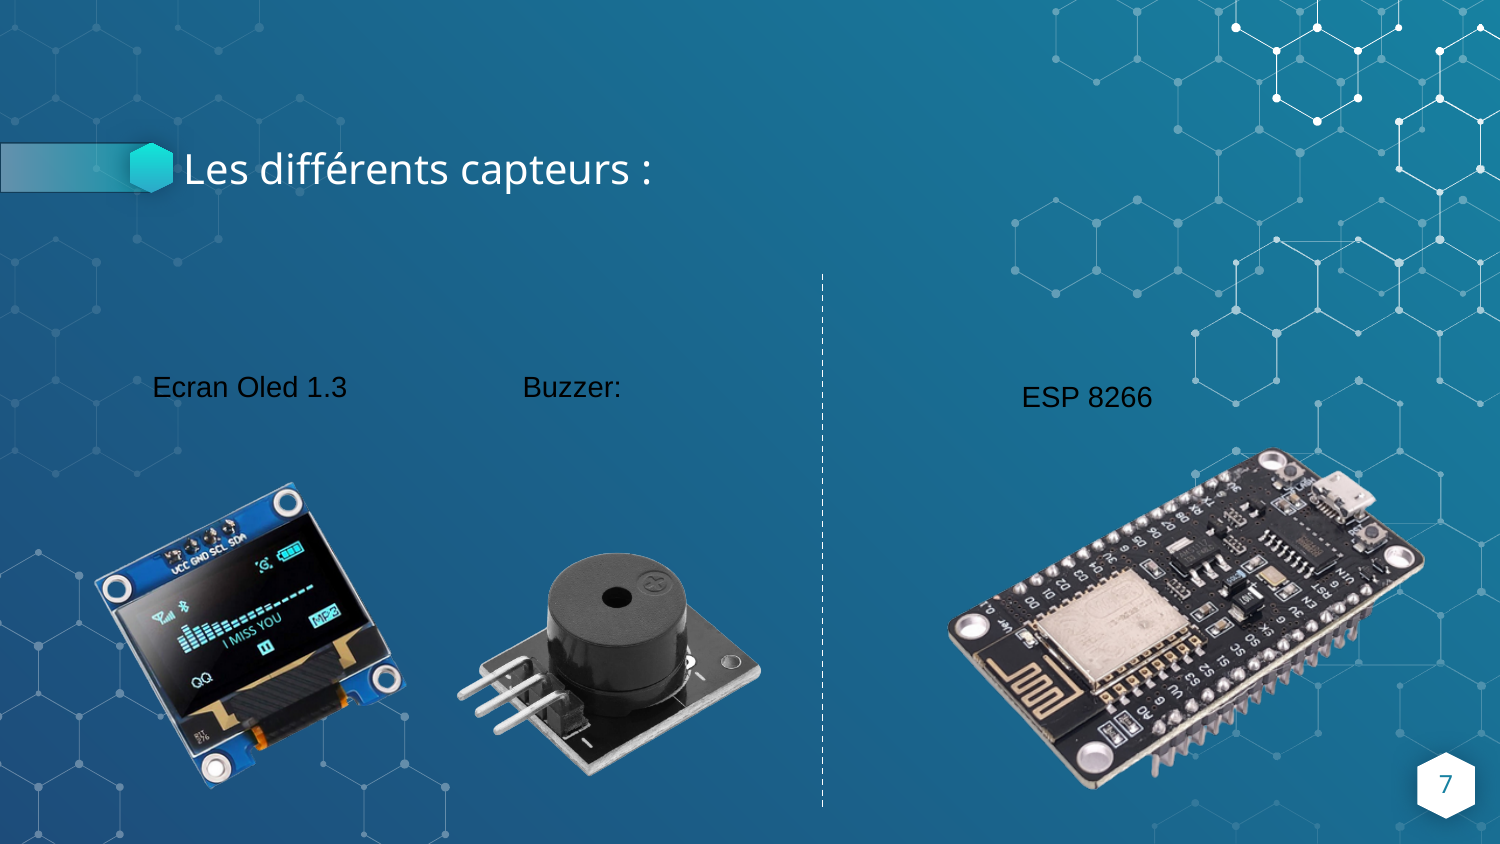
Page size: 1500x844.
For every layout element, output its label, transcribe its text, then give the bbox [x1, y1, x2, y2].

text_box 7 [1496, 807, 1500, 844]
picture [440, 501, 777, 838]
text_box Ecran Oled 1.3 [137, 360, 375, 411]
picture [908, 273, 1492, 844]
picture [81, 473, 433, 808]
text_box Buzzer: [507, 360, 745, 411]
text_box Les différents capteurs : [169, 135, 1244, 200]
